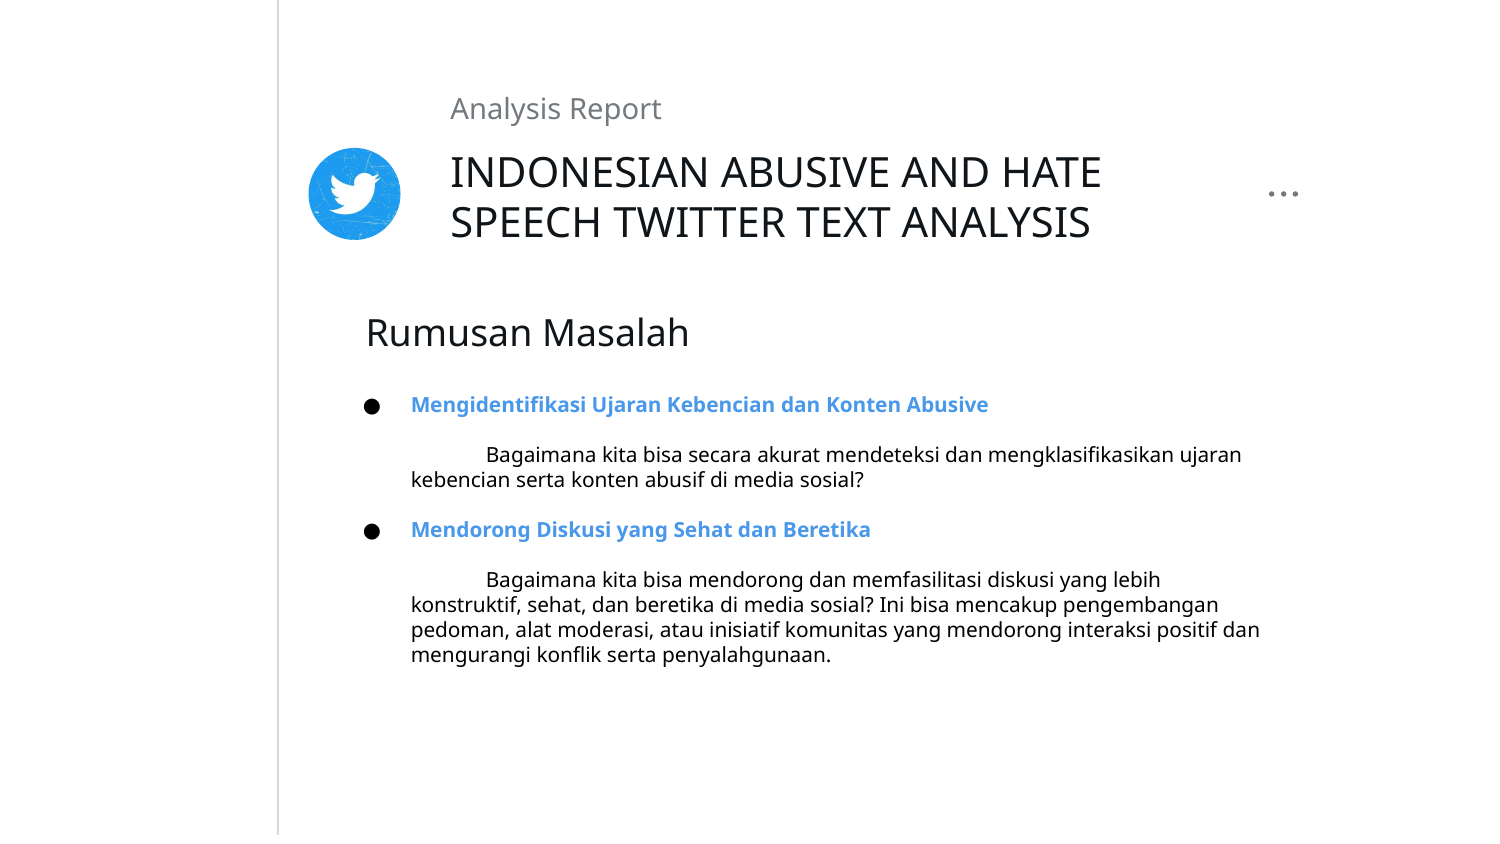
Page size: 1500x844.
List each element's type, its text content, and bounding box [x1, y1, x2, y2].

text_box INDONESIAN ABUSIVE AND HATE SPEECH TWITTER TEXT ANALYSIS [439, 140, 1231, 252]
text_box [1268, 191, 1275, 197]
text_box [1292, 191, 1299, 197]
text_box Rumusan Masalah [354, 303, 1146, 360]
text_box [1280, 191, 1287, 197]
text_box Mengidentifikasi Ujaran Kebencian dan Konten Abusive Bagaimana kita bisa secara akurat mendeteksi dan mengklasifikasikan ujaran kebencian serta konten abusif di media sosial? Mendorong Diskusi yang Sehat dan Beretika Bagaimana kita bisa mendorong dan memfasilitasi diskusi yang lebih konstruktif, sehat, dan beretika di media sosial? Ini bisa mencakup pengembangan pedoman, alat moderasi, atau inisiatif komunitas yang mendorong interaksi positif dan mengurangi konflik serta penyalahgunaan. [324, 386, 1276, 748]
picture [308, 147, 401, 241]
text_box Analysis Report [439, 84, 689, 131]
